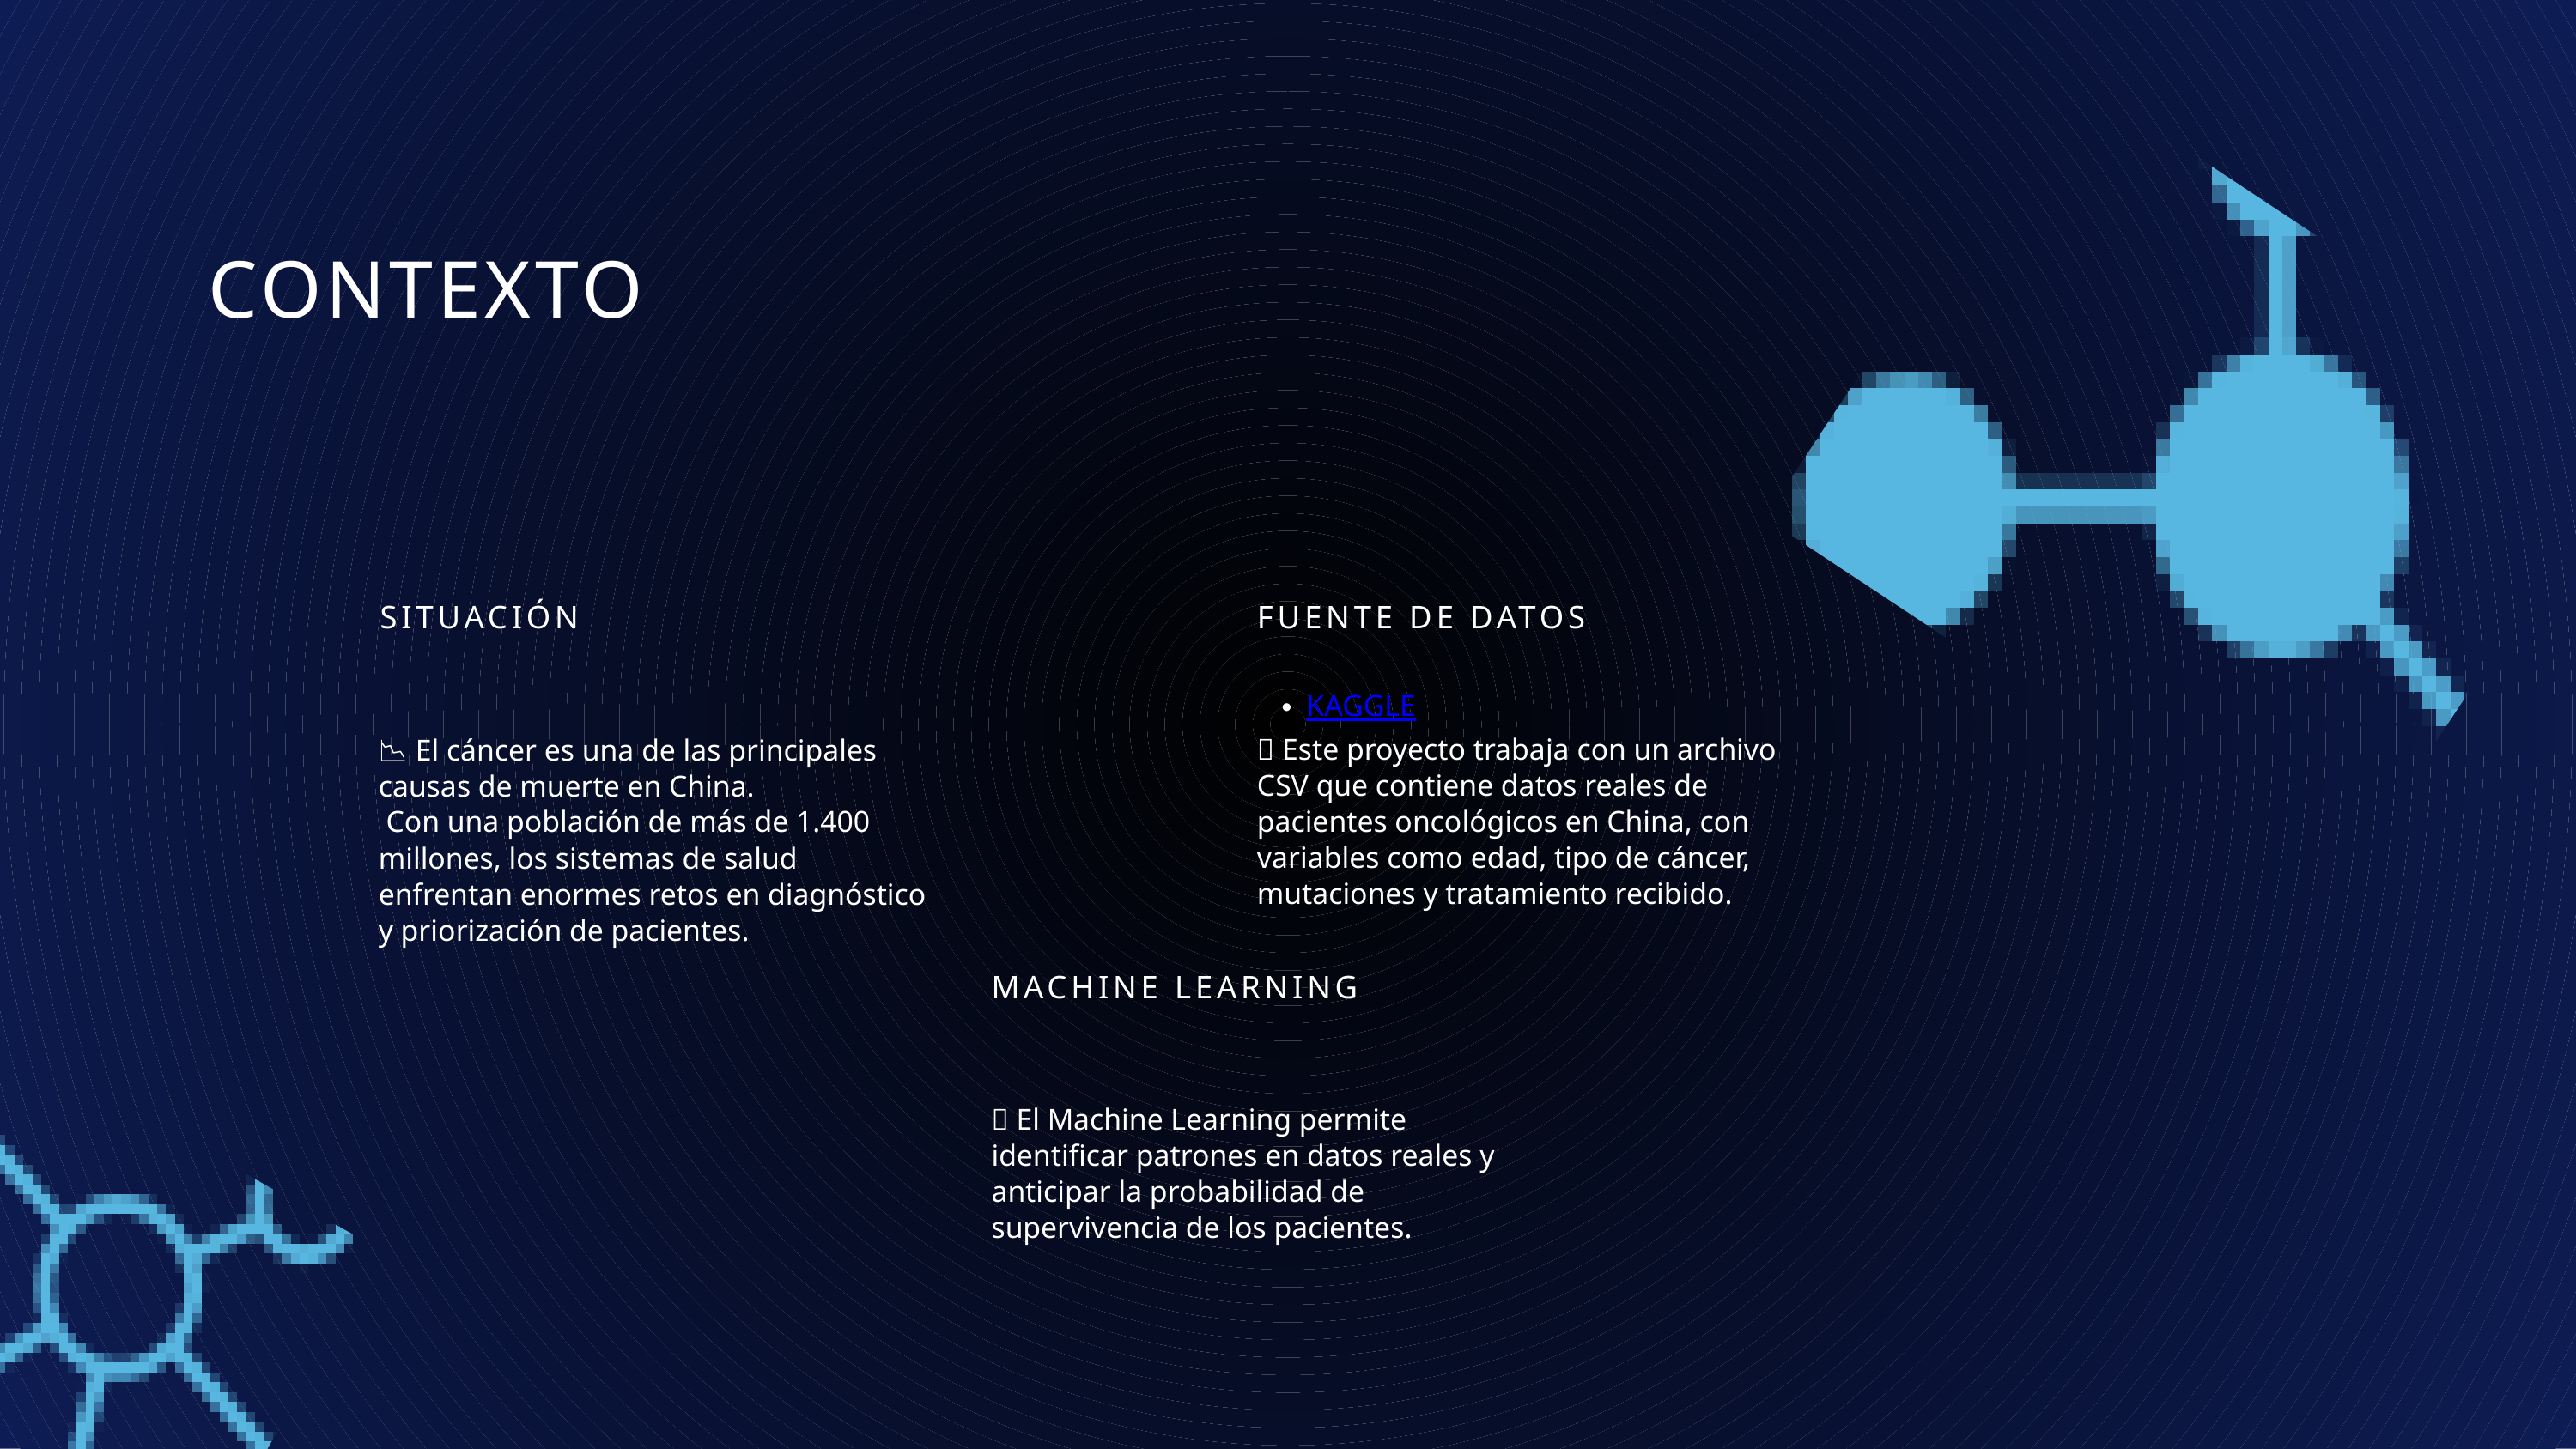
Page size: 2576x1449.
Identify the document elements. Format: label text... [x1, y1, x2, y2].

text_box MACHINE LEARNING [991, 966, 1500, 1005]
text_box 📁 Este proyecto trabaja con un archivo CSV que contiene datos reales de pacientes oncológicos en China, con variables como edad, tipo de cáncer, mutaciones y tratamiento recibido. [1257, 730, 1814, 911]
text_box 🔬 El Machine Learning permite identificar patrones en datos reales y anticipar la probabilidad de supervivencia de los pacientes. [991, 1099, 1500, 1244]
text_box KAGGLE [1256, 680, 1988, 728]
text_box 📉 El cáncer es una de las principales causas de muerte en China. Con una población de más de 1.400 millones, los sistemas de salud enfrentan enormes retos en diagnóstico y priorización de pacientes. [378, 730, 933, 947]
text_box [0, 1046, 380, 1449]
text_box FUENTE DE DATOS [1257, 597, 1765, 636]
text_box CONTEXTO [208, 225, 1742, 334]
text_box [1765, 68, 2576, 895]
text_box SITUACIÓN [380, 597, 888, 636]
